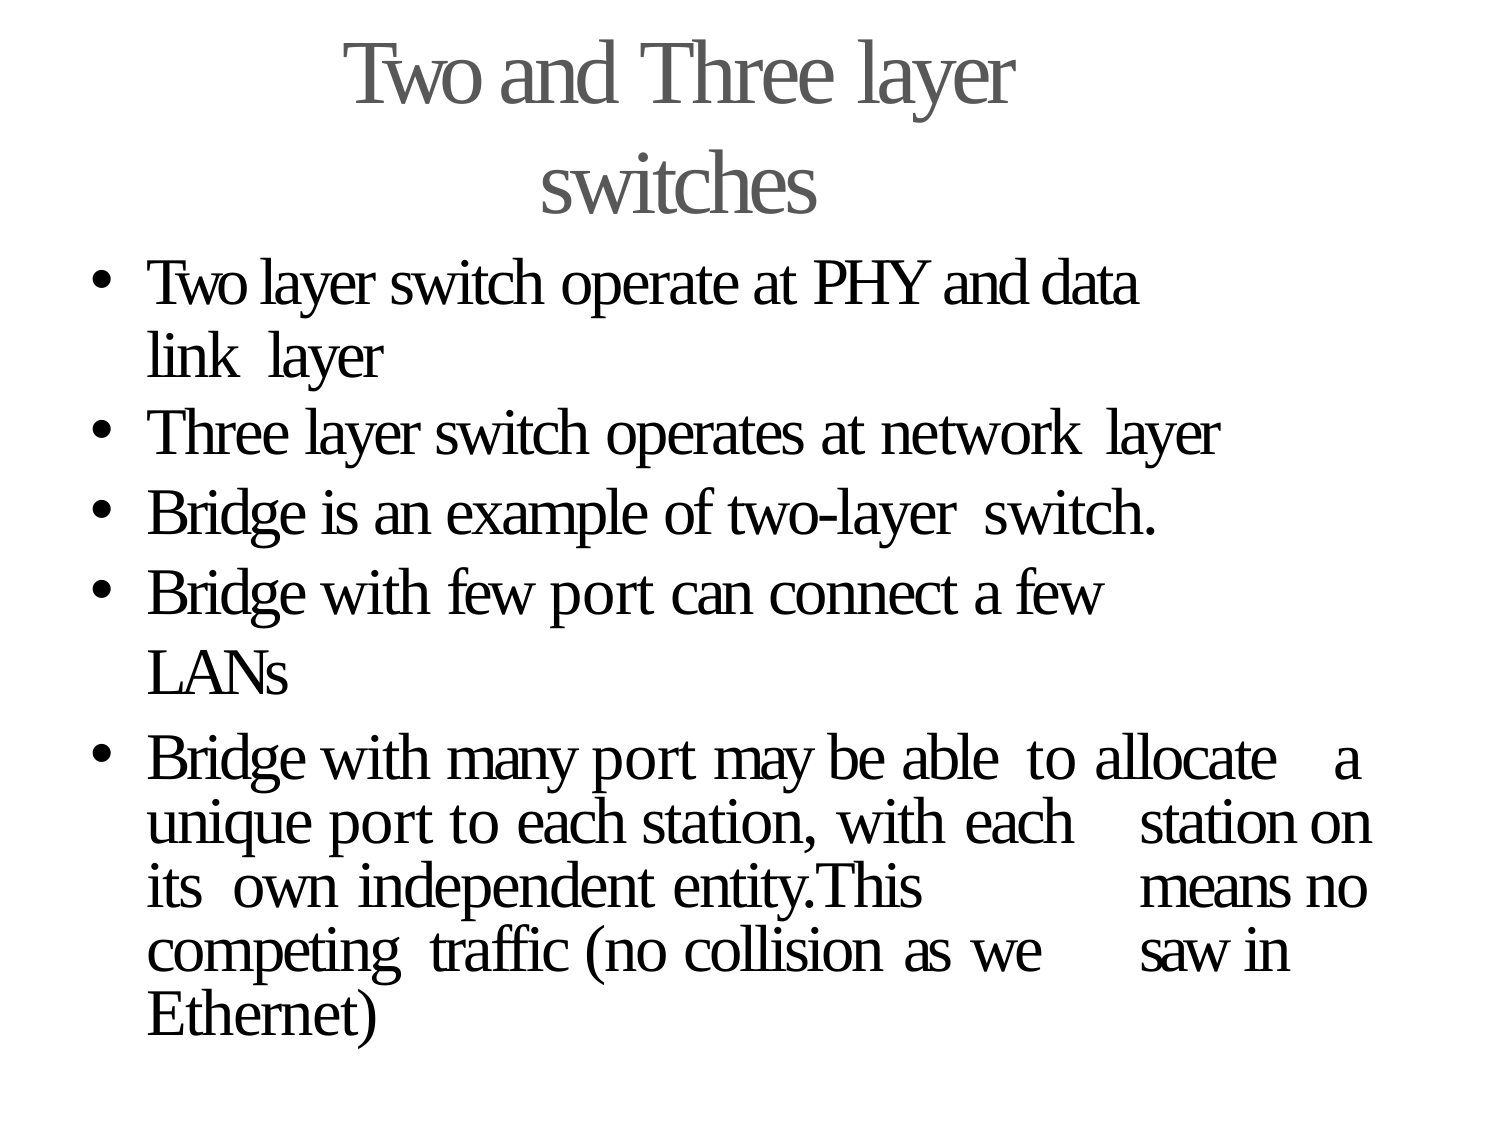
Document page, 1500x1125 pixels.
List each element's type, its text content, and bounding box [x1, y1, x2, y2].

text_box Two layer switch operate at PHY and data link layer Three layer switch operates at network layer Bridge is an example of two-layer switch. Bridge with few port can connect a few LANs Bridge with many port may be able to allocate a unique port to each station, with each station on its own independent entity.This means no competing traffic (no collision as we saw in Ethernet) [87, 234, 1386, 1049]
title Two and Three layer switches [201, 9, 1157, 232]
